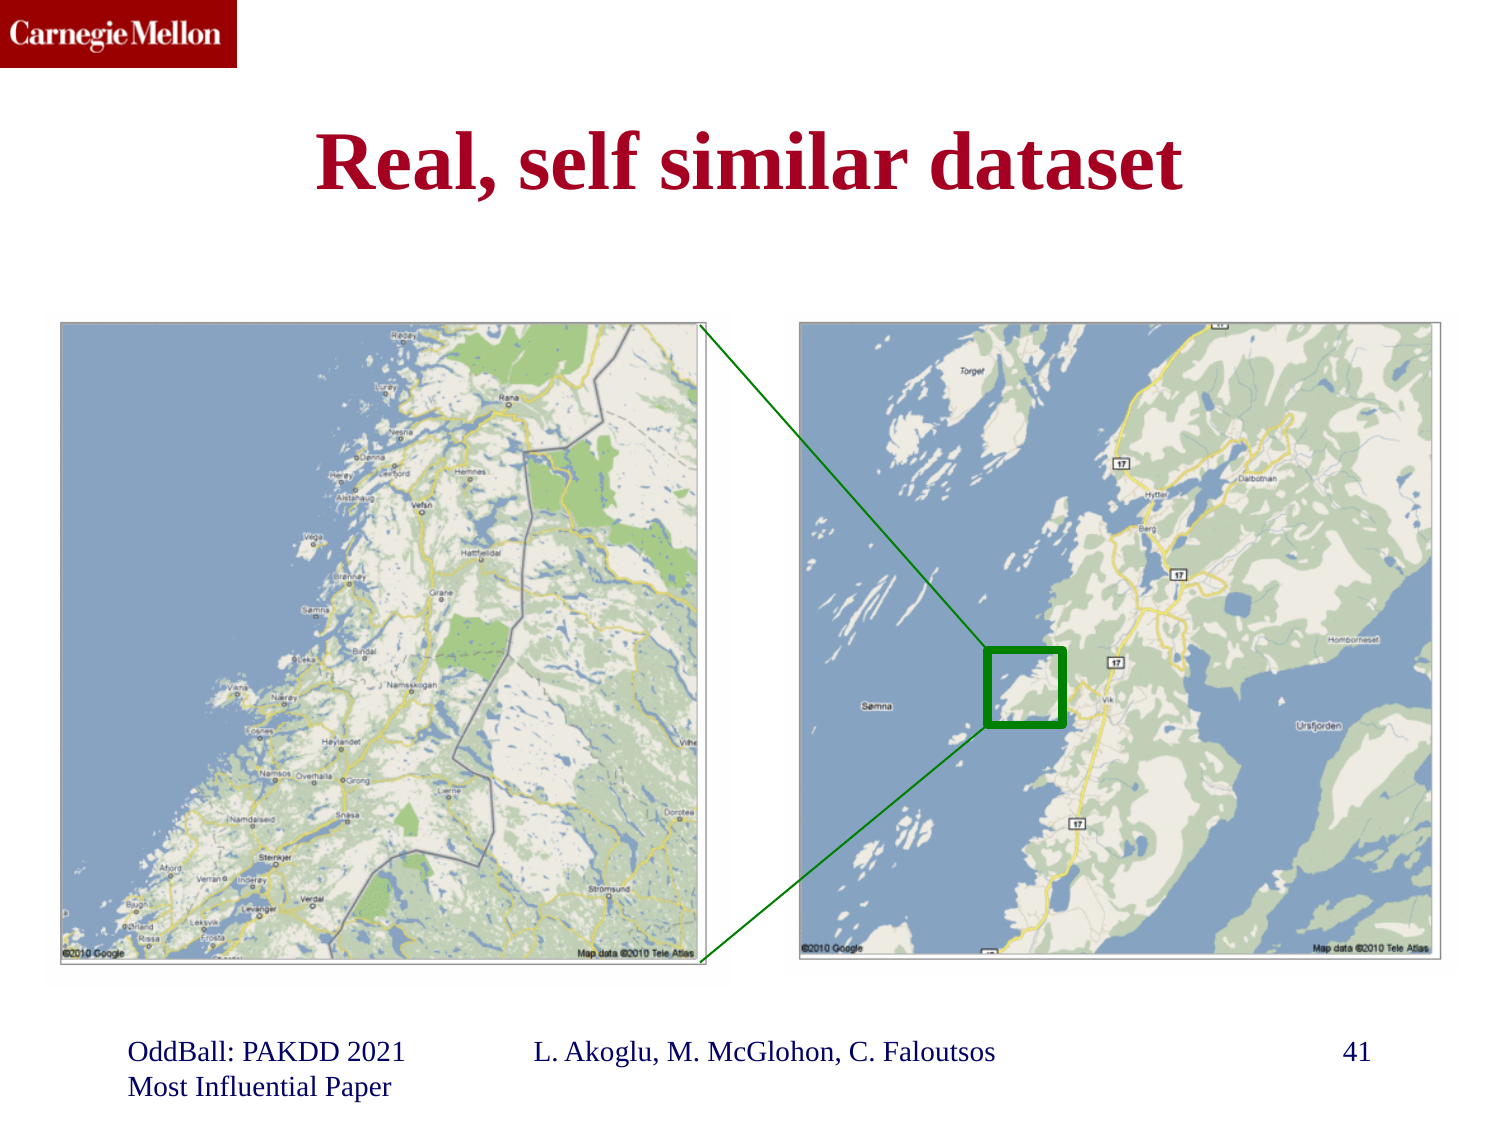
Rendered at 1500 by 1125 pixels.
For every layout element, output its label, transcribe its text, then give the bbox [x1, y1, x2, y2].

slide_number 41 [1074, 1024, 1388, 1101]
slide_number OddBall: PAKDD 2021 Most Influential Paper [112, 1024, 426, 1101]
picture [784, 312, 1459, 976]
title Real, self similar dataset [112, 99, 1388, 213]
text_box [680, 343, 1007, 632]
picture [0, 0, 237, 68]
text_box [699, 724, 988, 963]
footer L. Akoglu, M. McGlohon, C. Faloutsos [512, 1024, 1018, 1101]
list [24, 312, 733, 988]
